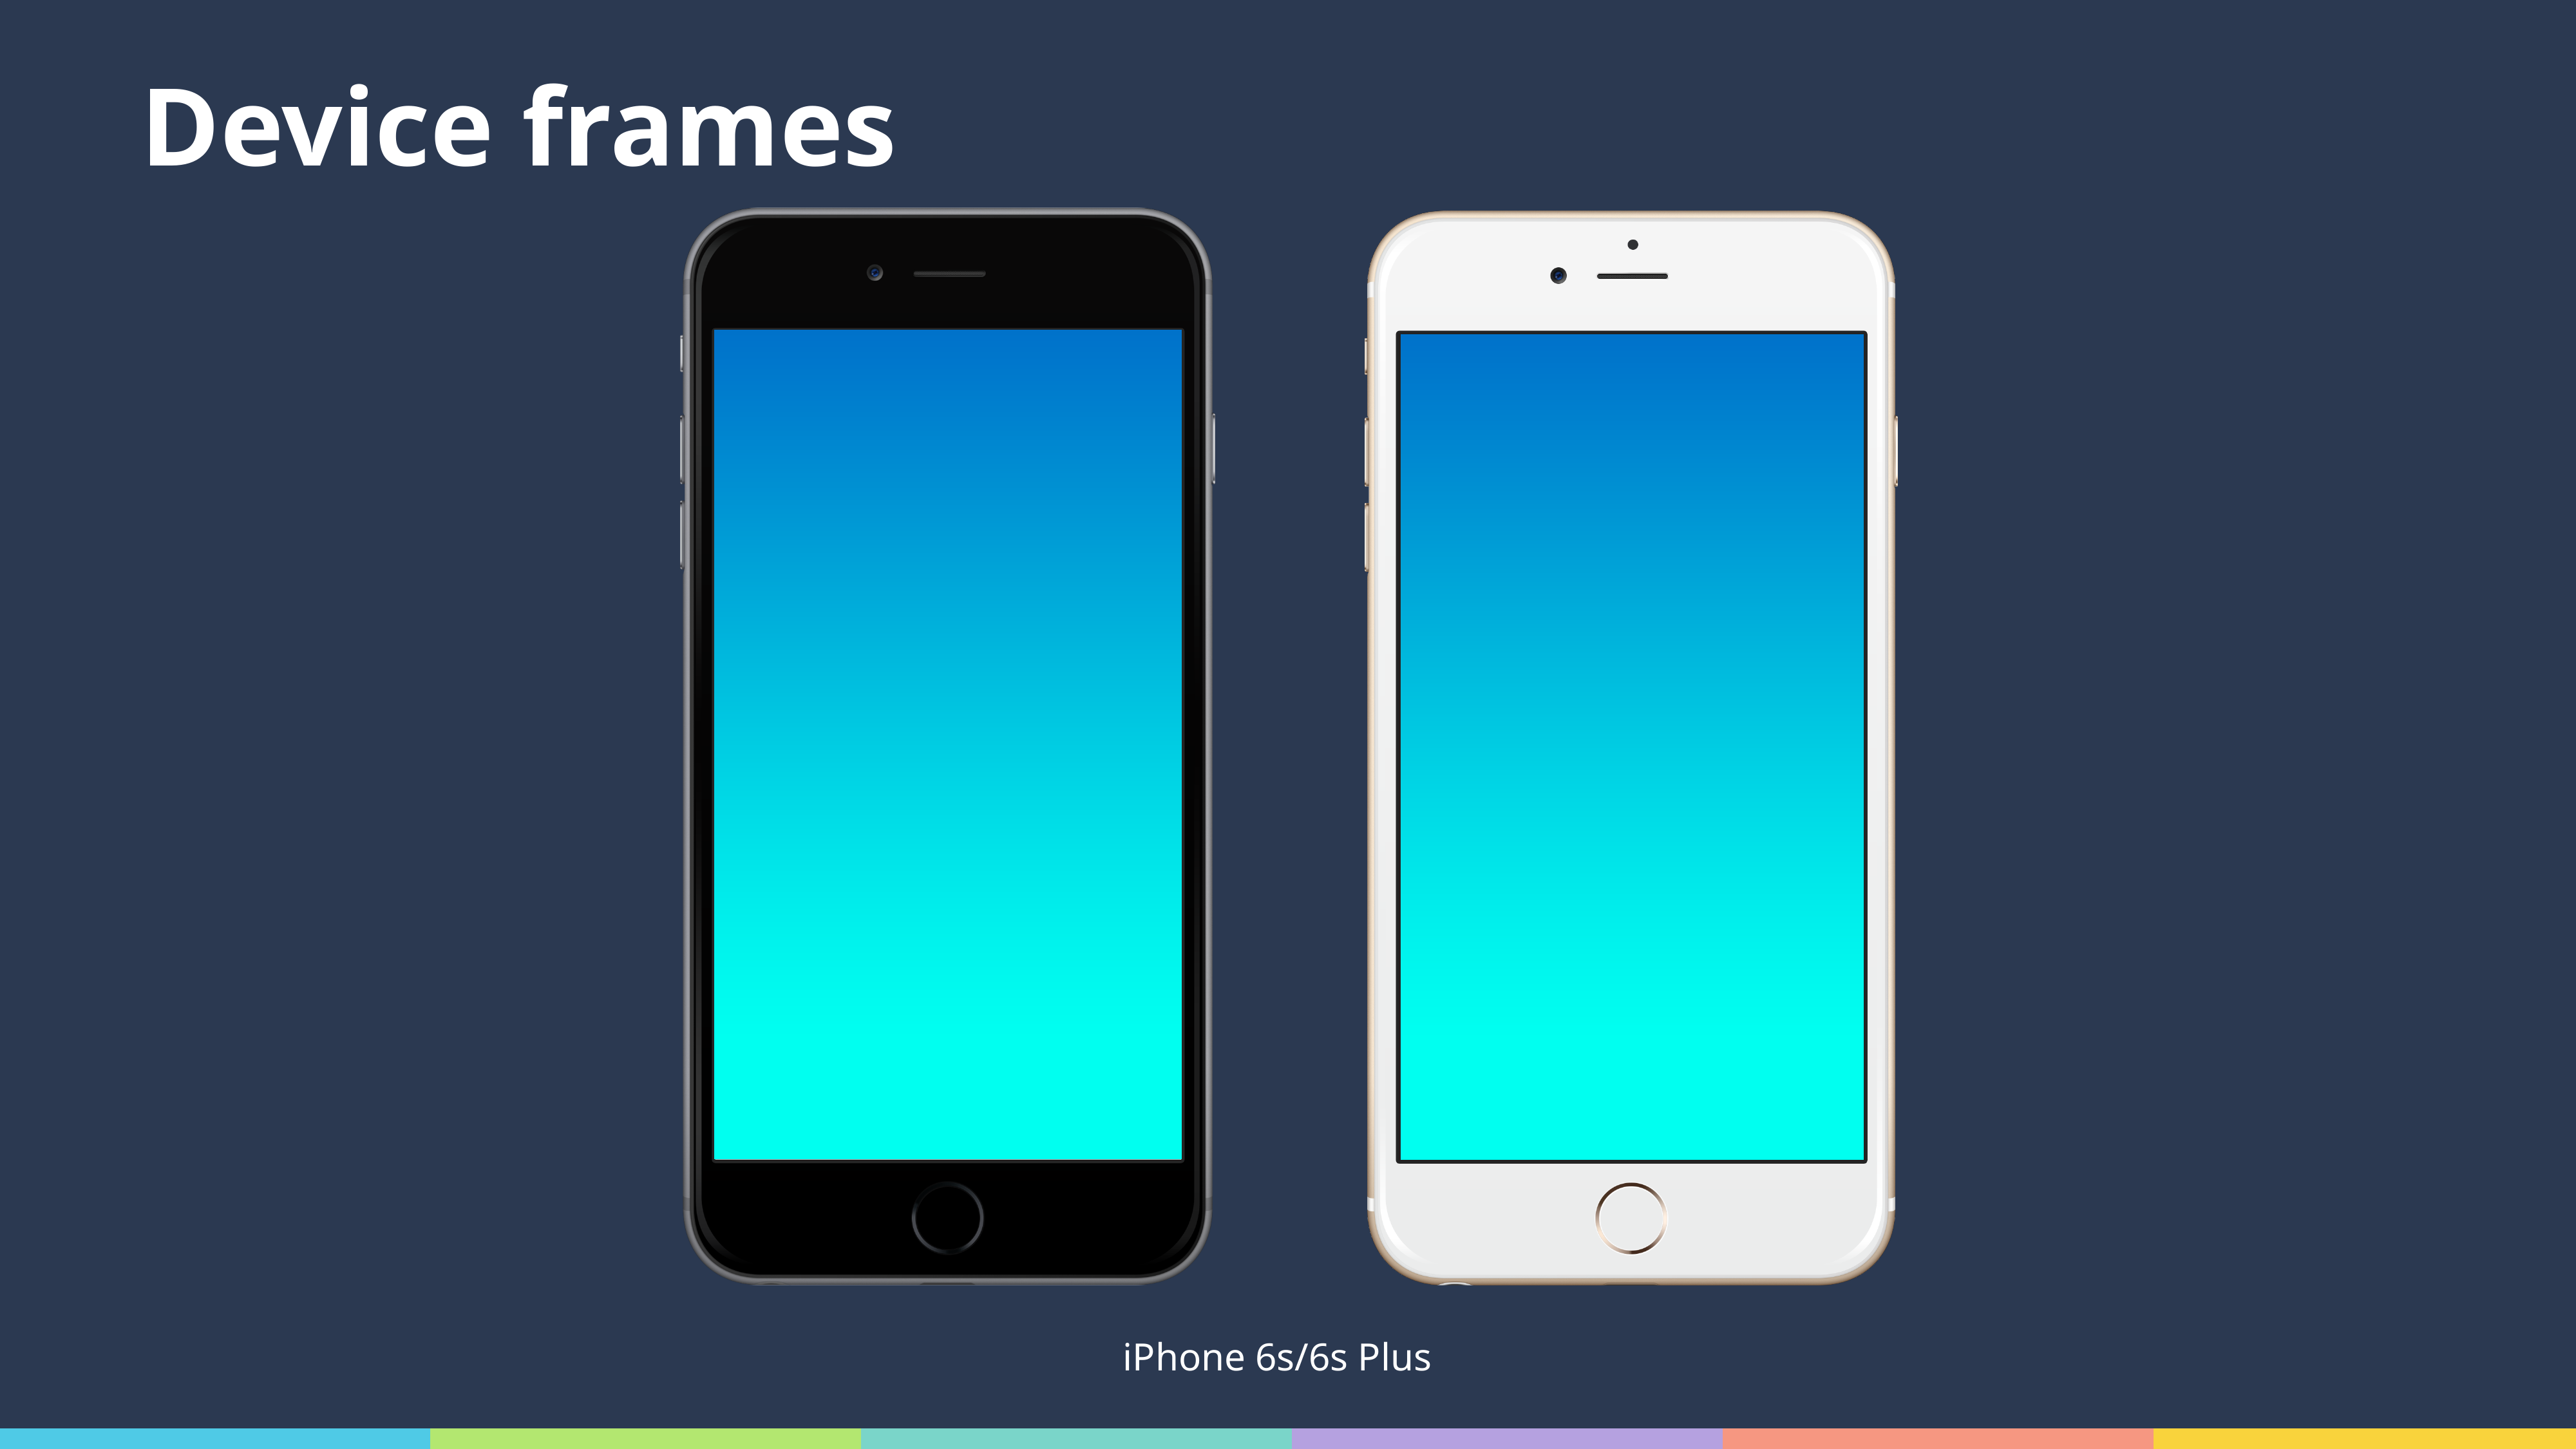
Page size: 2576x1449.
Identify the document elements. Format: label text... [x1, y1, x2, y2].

picture [1325, 182, 1935, 1318]
text_box iPhone 6s/6s Plus [668, 1327, 1886, 1384]
picture [642, 182, 1253, 1318]
title Device frames [140, 10, 2519, 252]
